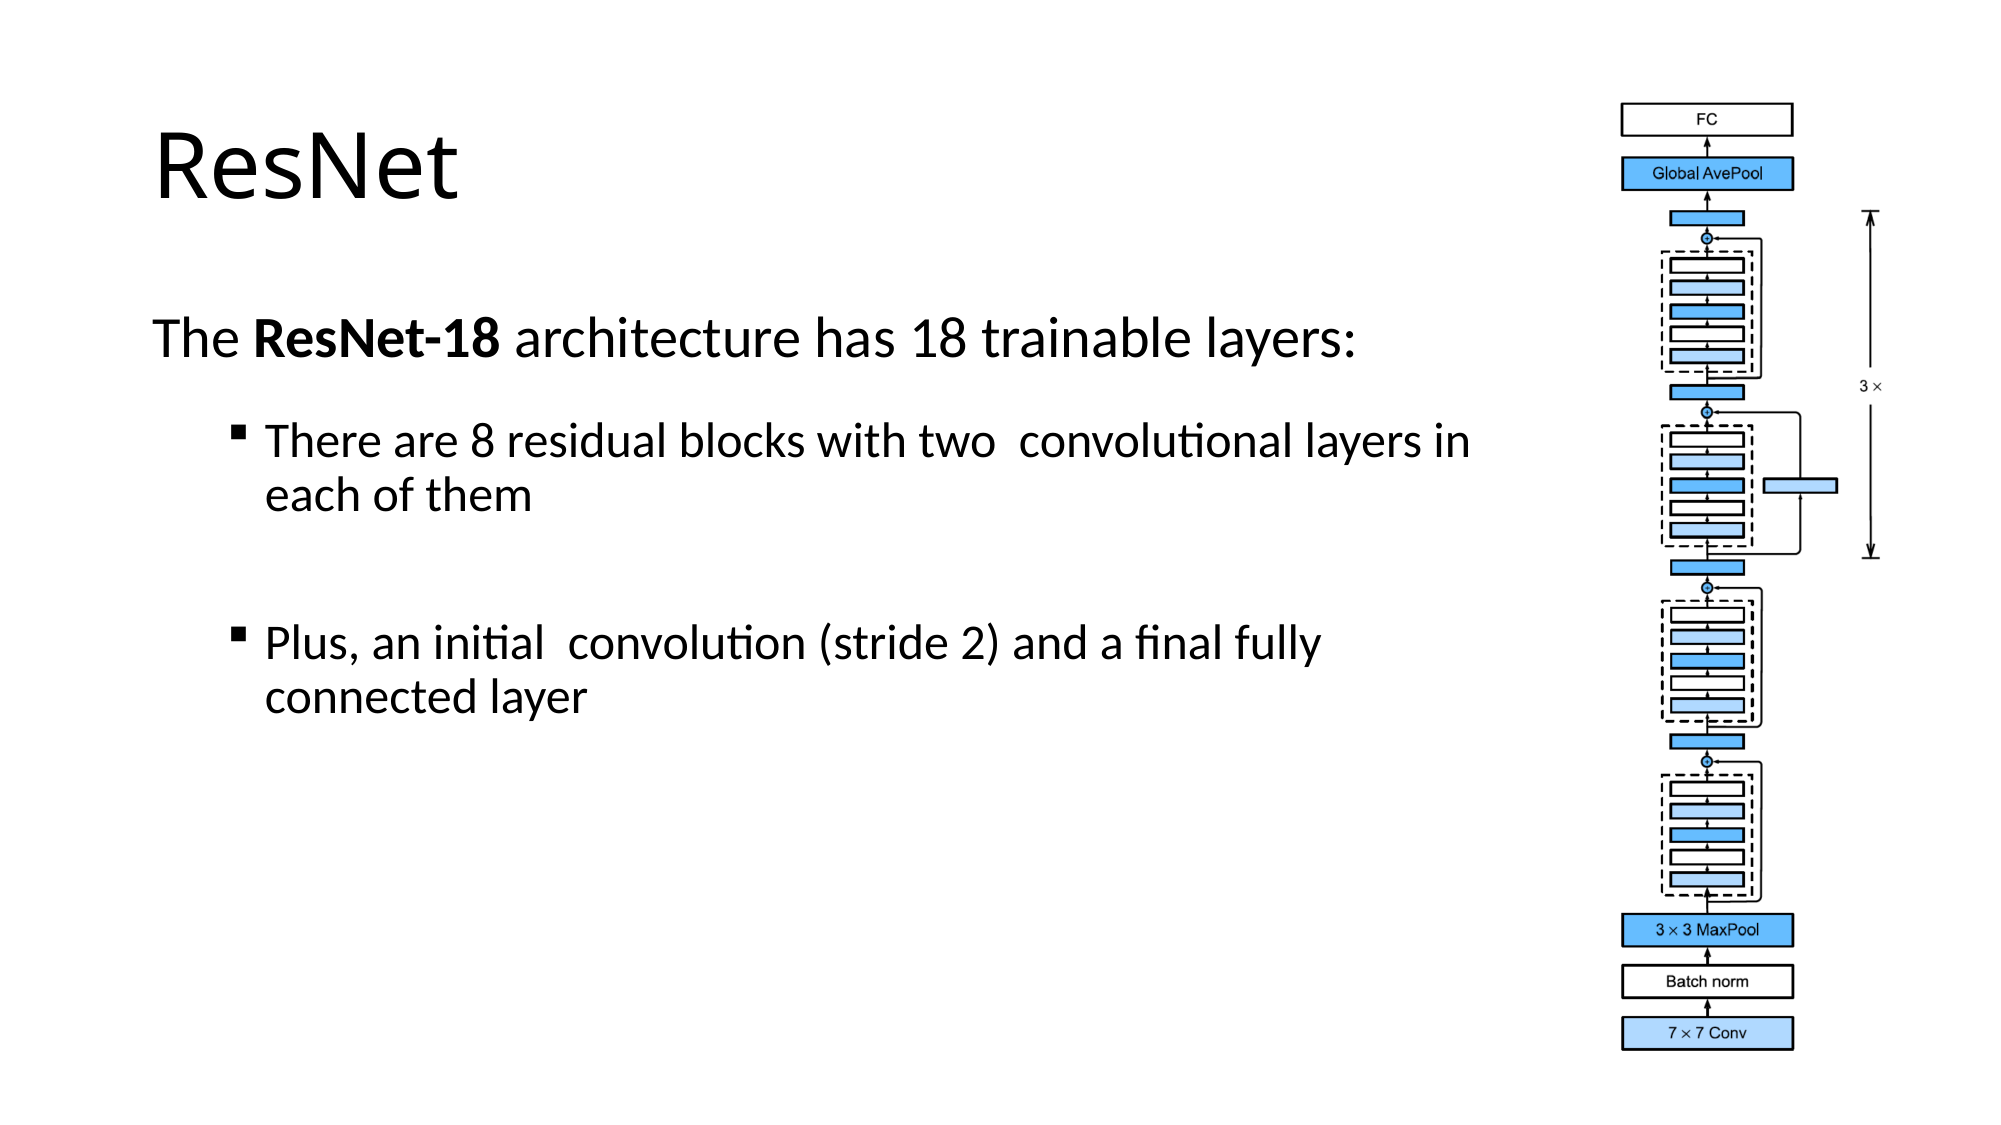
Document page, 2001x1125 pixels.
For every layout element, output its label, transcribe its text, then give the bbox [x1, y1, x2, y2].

picture [1275, 101, 2000, 1053]
title ResNet [137, 59, 1863, 278]
